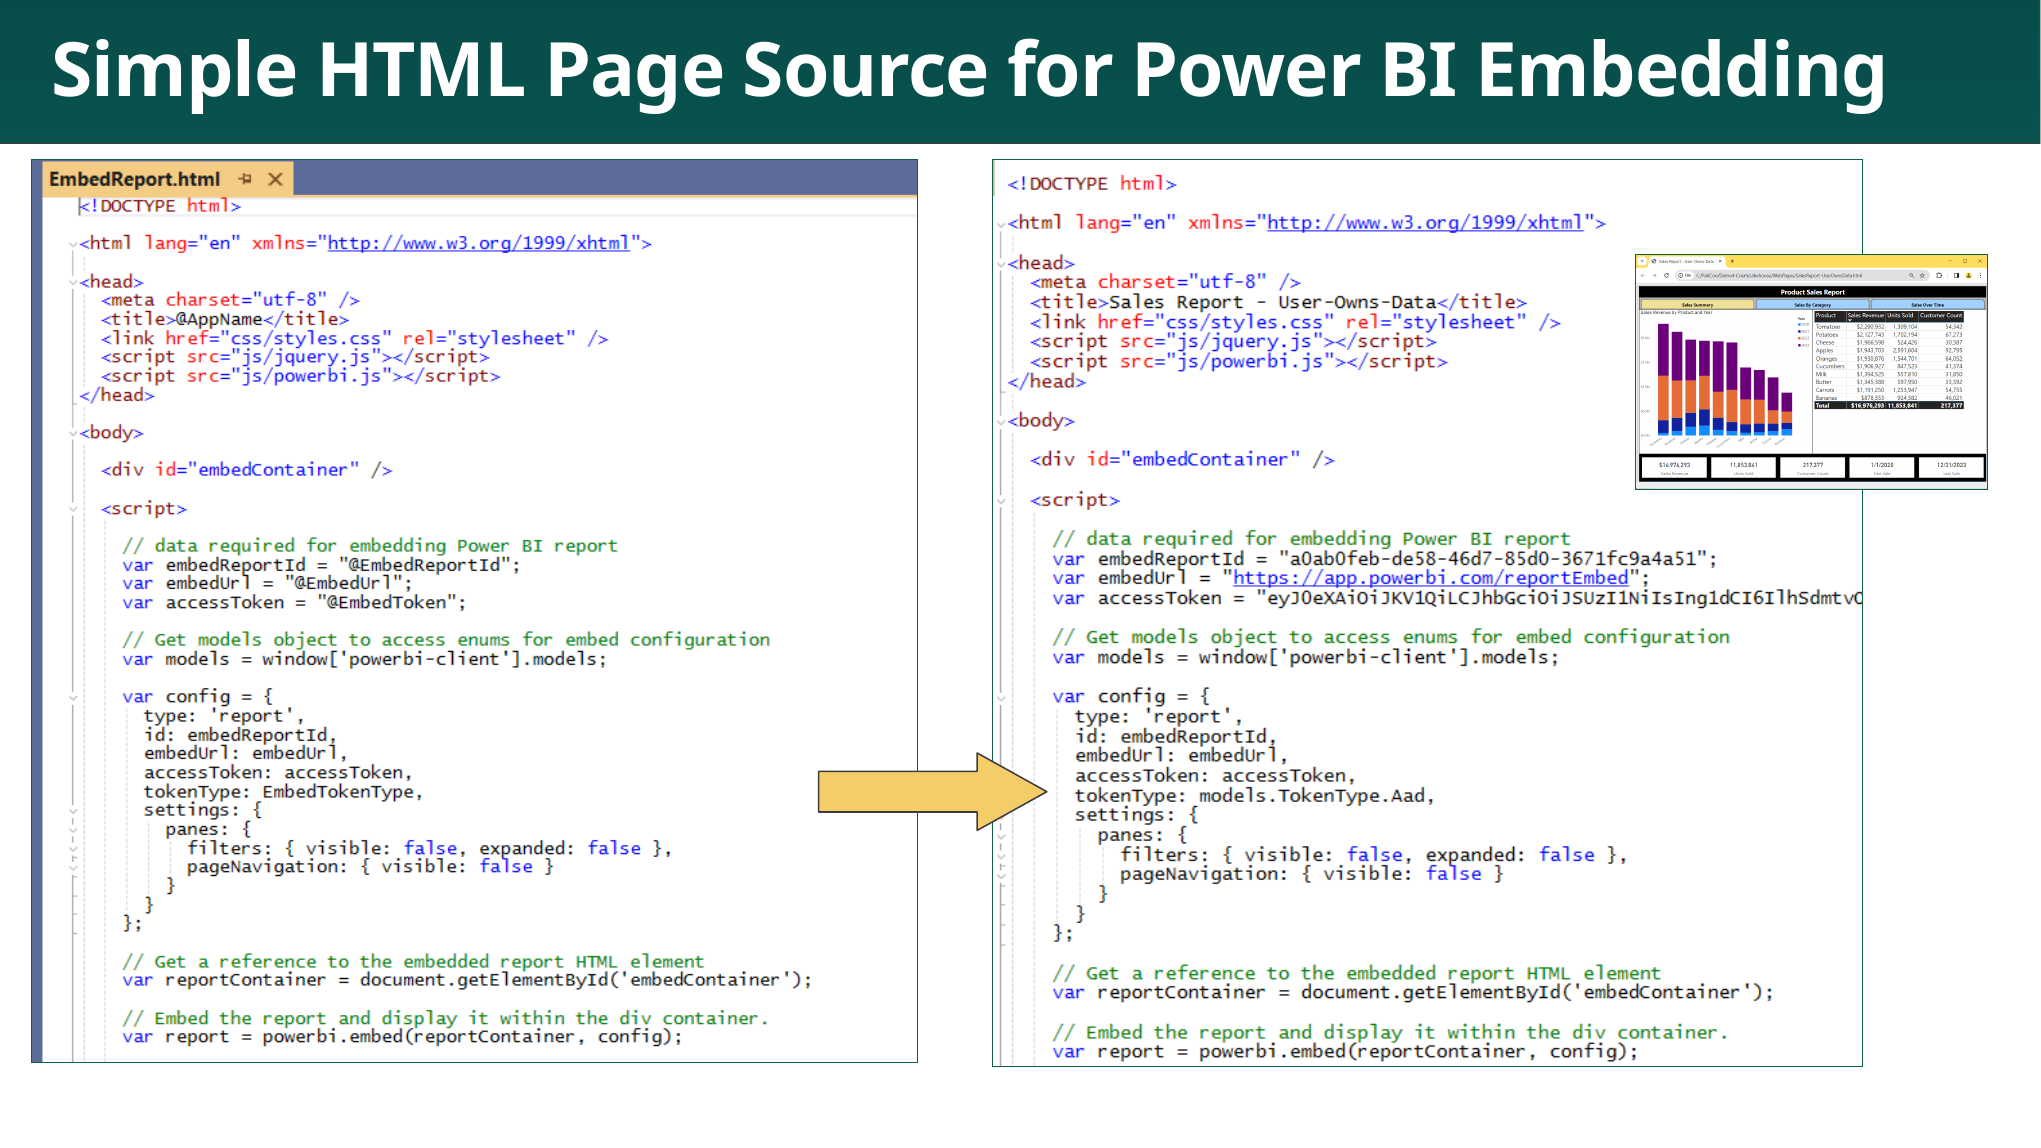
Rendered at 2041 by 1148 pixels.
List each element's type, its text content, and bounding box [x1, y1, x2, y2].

picture [1634, 254, 1988, 490]
title Simple HTML Page Source for Power BI Embedding [51, 31, 1988, 113]
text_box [818, 159, 1863, 1067]
picture [31, 159, 818, 1063]
